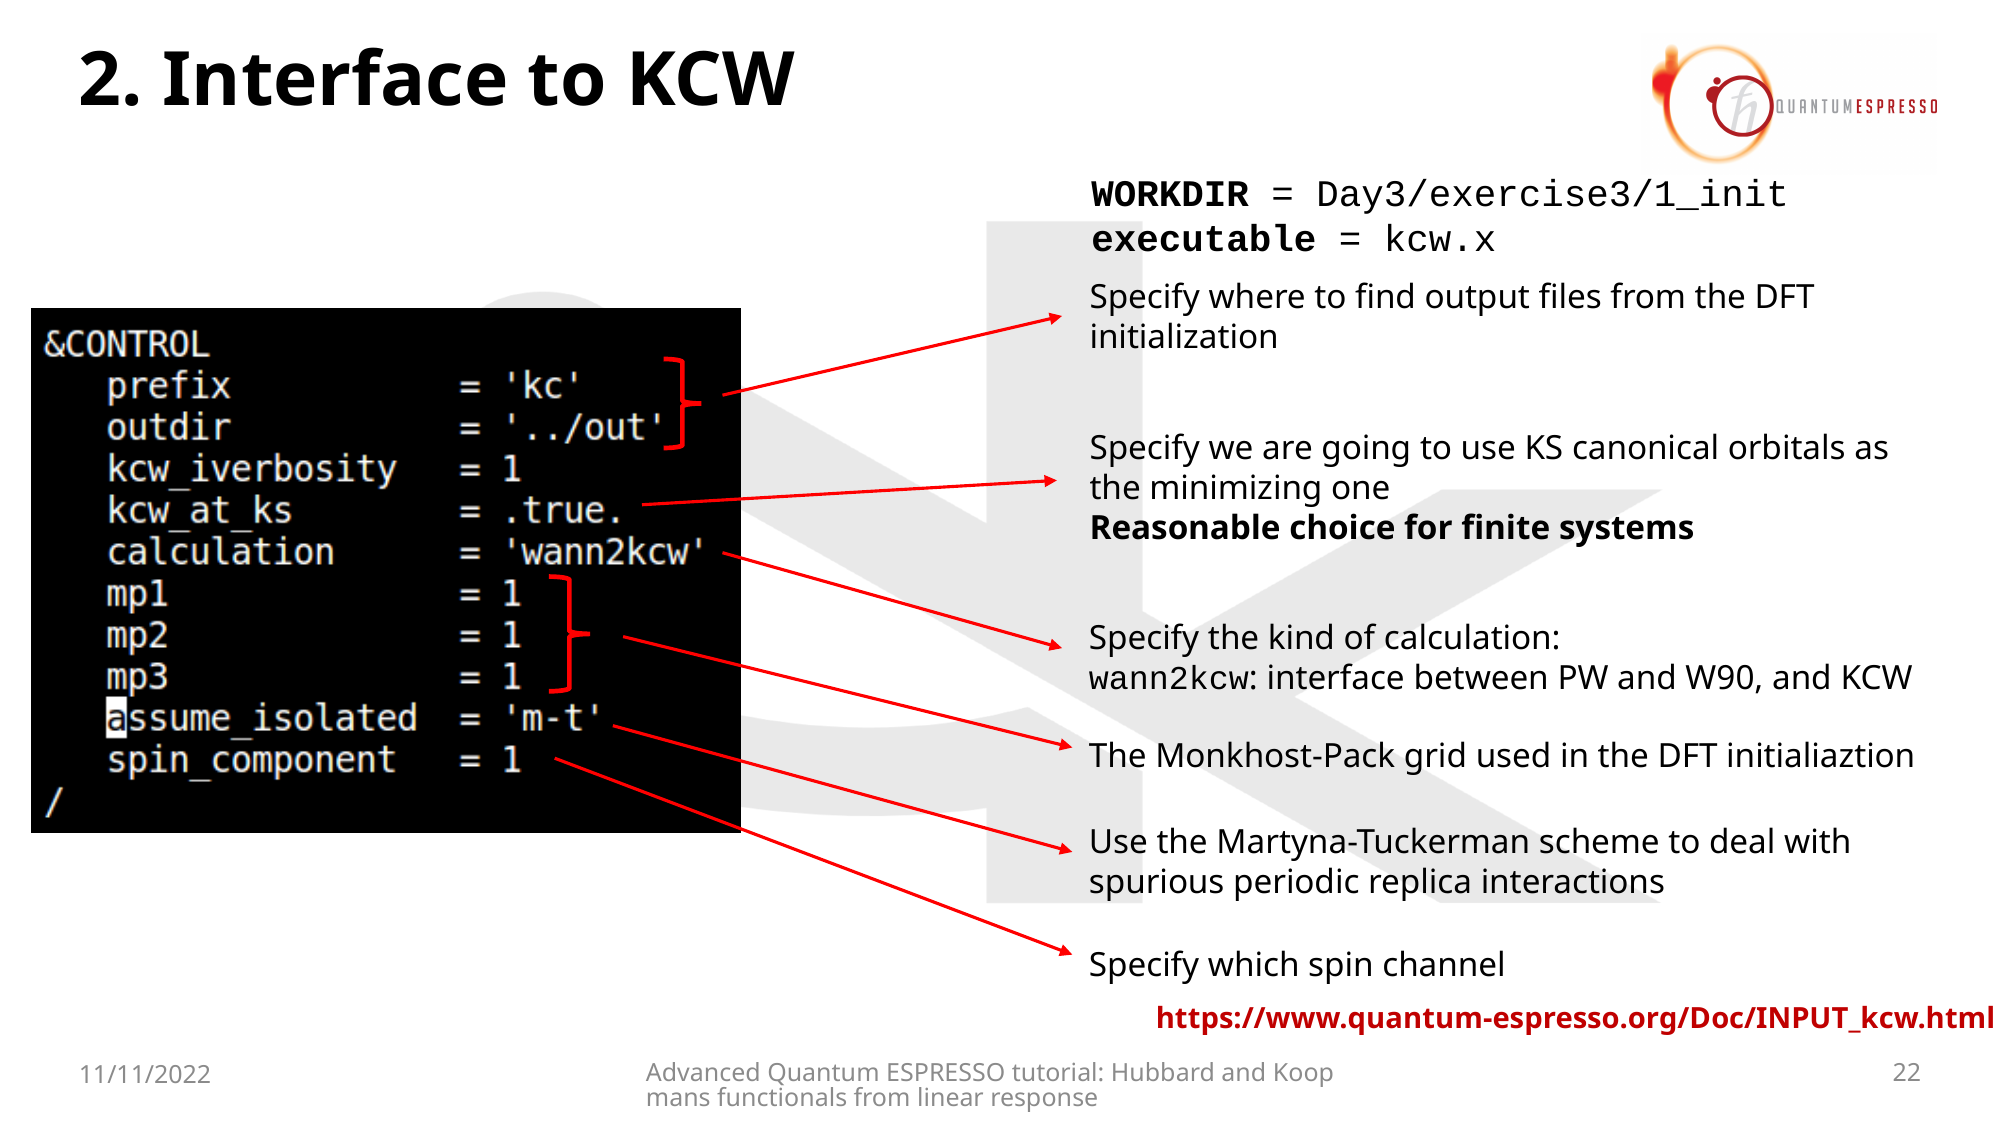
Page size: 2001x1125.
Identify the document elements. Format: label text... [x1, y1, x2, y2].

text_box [612, 725, 1073, 852]
footer Advanced Quantum ESPRESSO tutorial: Hubbard and Koopmans functionals from linear response [630, 1028, 1370, 1119]
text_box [554, 758, 1073, 955]
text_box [642, 480, 1057, 505]
text_box Use the Martyna-Tuckerman scheme to deal with spurious periodic replica interactions [1074, 812, 1909, 908]
picture [31, 308, 741, 833]
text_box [722, 552, 1063, 636]
text_box WORKDIR = Day3/exercise3/1_init executable = kcw.x [1076, 161, 1804, 267]
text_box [722, 315, 1063, 396]
text_box Specify we are going to use KS canonical orbitals as the minimizing one Reasonable choice for finite systems [1074, 418, 1951, 554]
slide_number 22 [1486, 1042, 1937, 1119]
text_box https://www.quantum-espresso.org/Doc/INPUT_kcw.html [1140, 992, 2000, 1042]
text_box The Monkhost-Pack grid used in the DFT initialiaztion [1074, 726, 1998, 782]
text_box 2. Interface to KCW [63, 33, 1446, 175]
text_box Specify which spin channel [1074, 935, 1909, 991]
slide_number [63, 1028, 514, 1119]
text_box Specify where to find output files from the DFT initialization [1074, 268, 1951, 363]
text_box Specify the kind of calculation: wann2kcw: interface between PW and W90, and KCW [1074, 608, 1998, 704]
picture [1641, 33, 1937, 175]
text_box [623, 636, 1073, 748]
